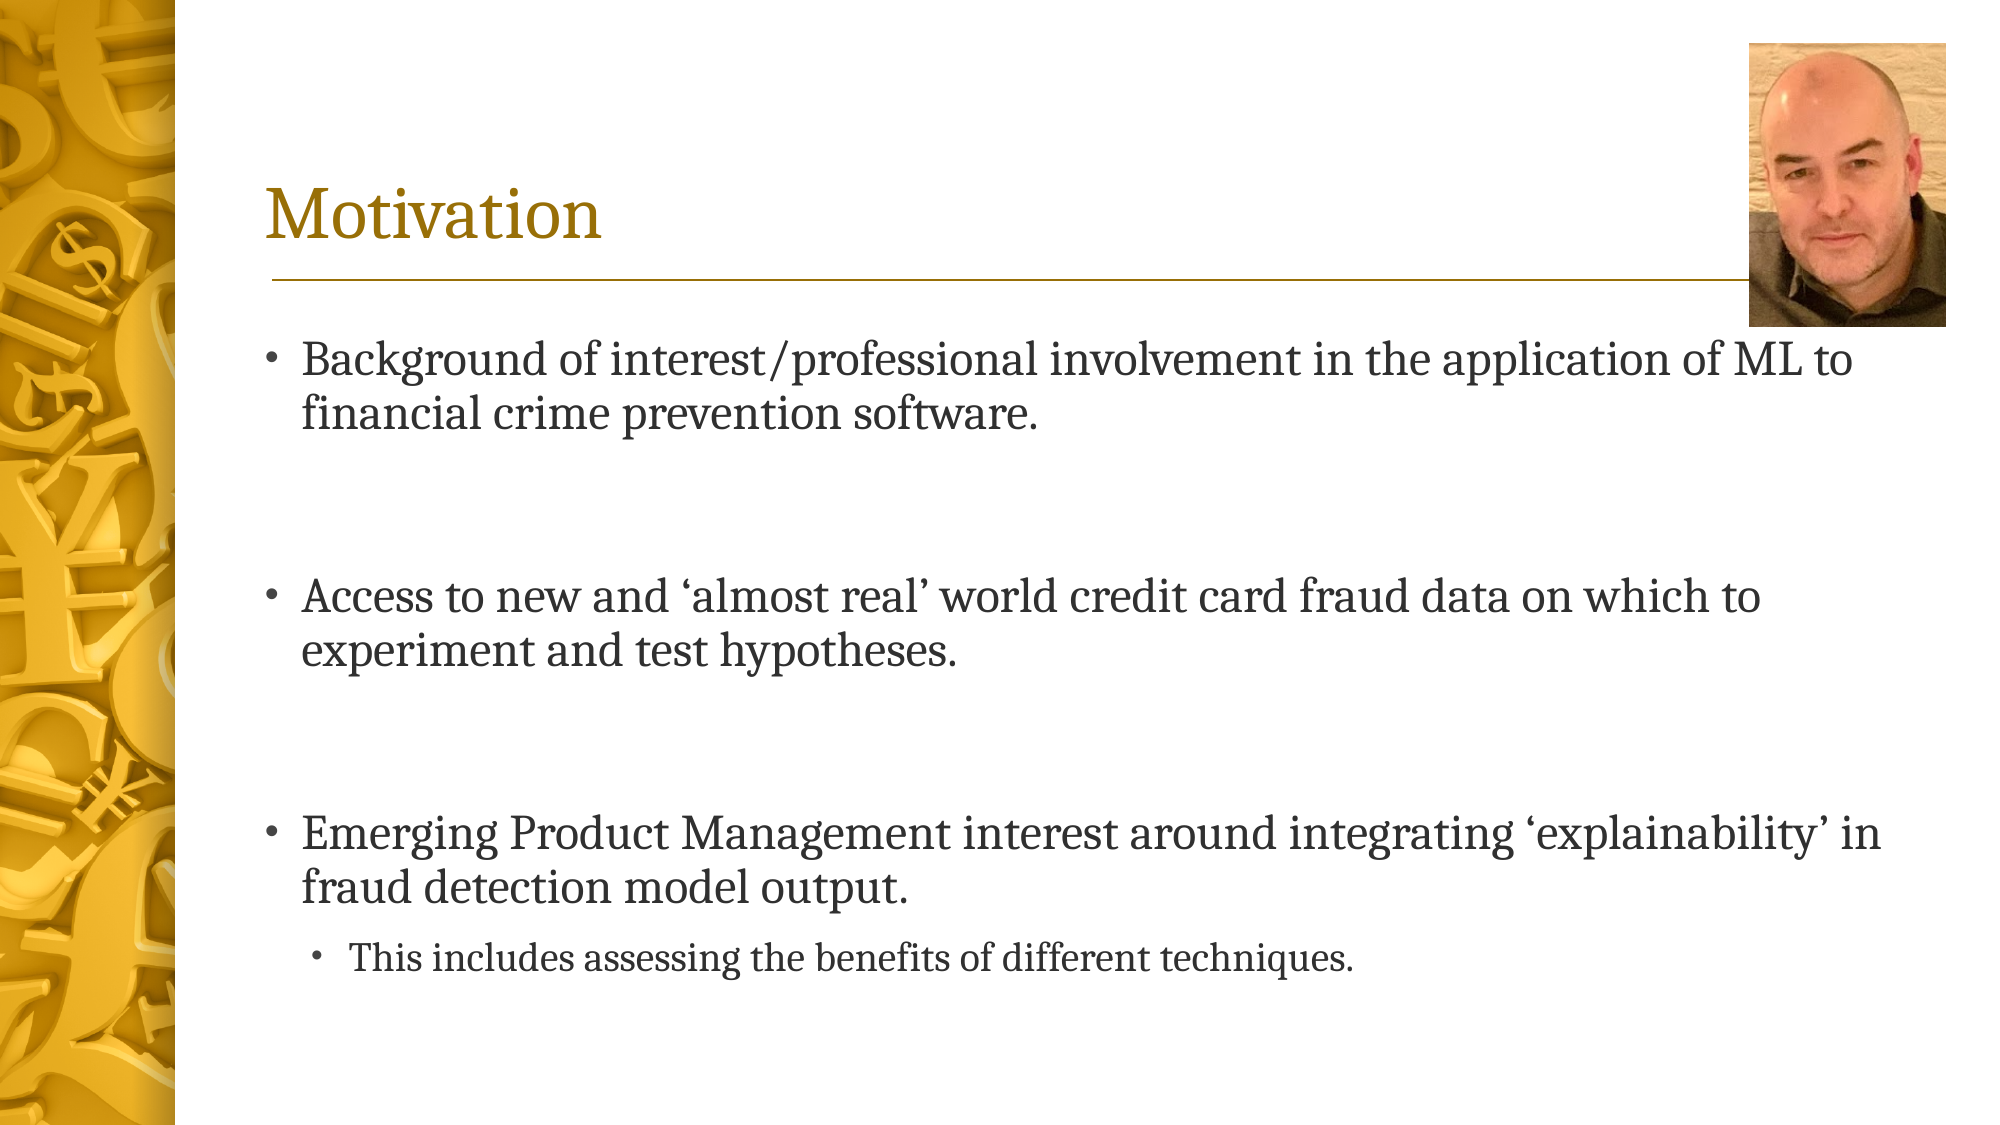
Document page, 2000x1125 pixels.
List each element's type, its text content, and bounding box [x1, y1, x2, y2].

picture [0, 0, 175, 1125]
list Background of interest/professional involvement in the application of ML to financial crime prevention software. Access to new and ‘almost real’ world credit card fraud data on which to experiment and test hypotheses. Emerging Product Management interest around integrating ‘explainability’ in fraud detection model output. This includes assessing the benefits of different techniques. [249, 324, 1946, 1012]
title Motivation [249, 62, 1749, 263]
picture [1749, 43, 1946, 327]
